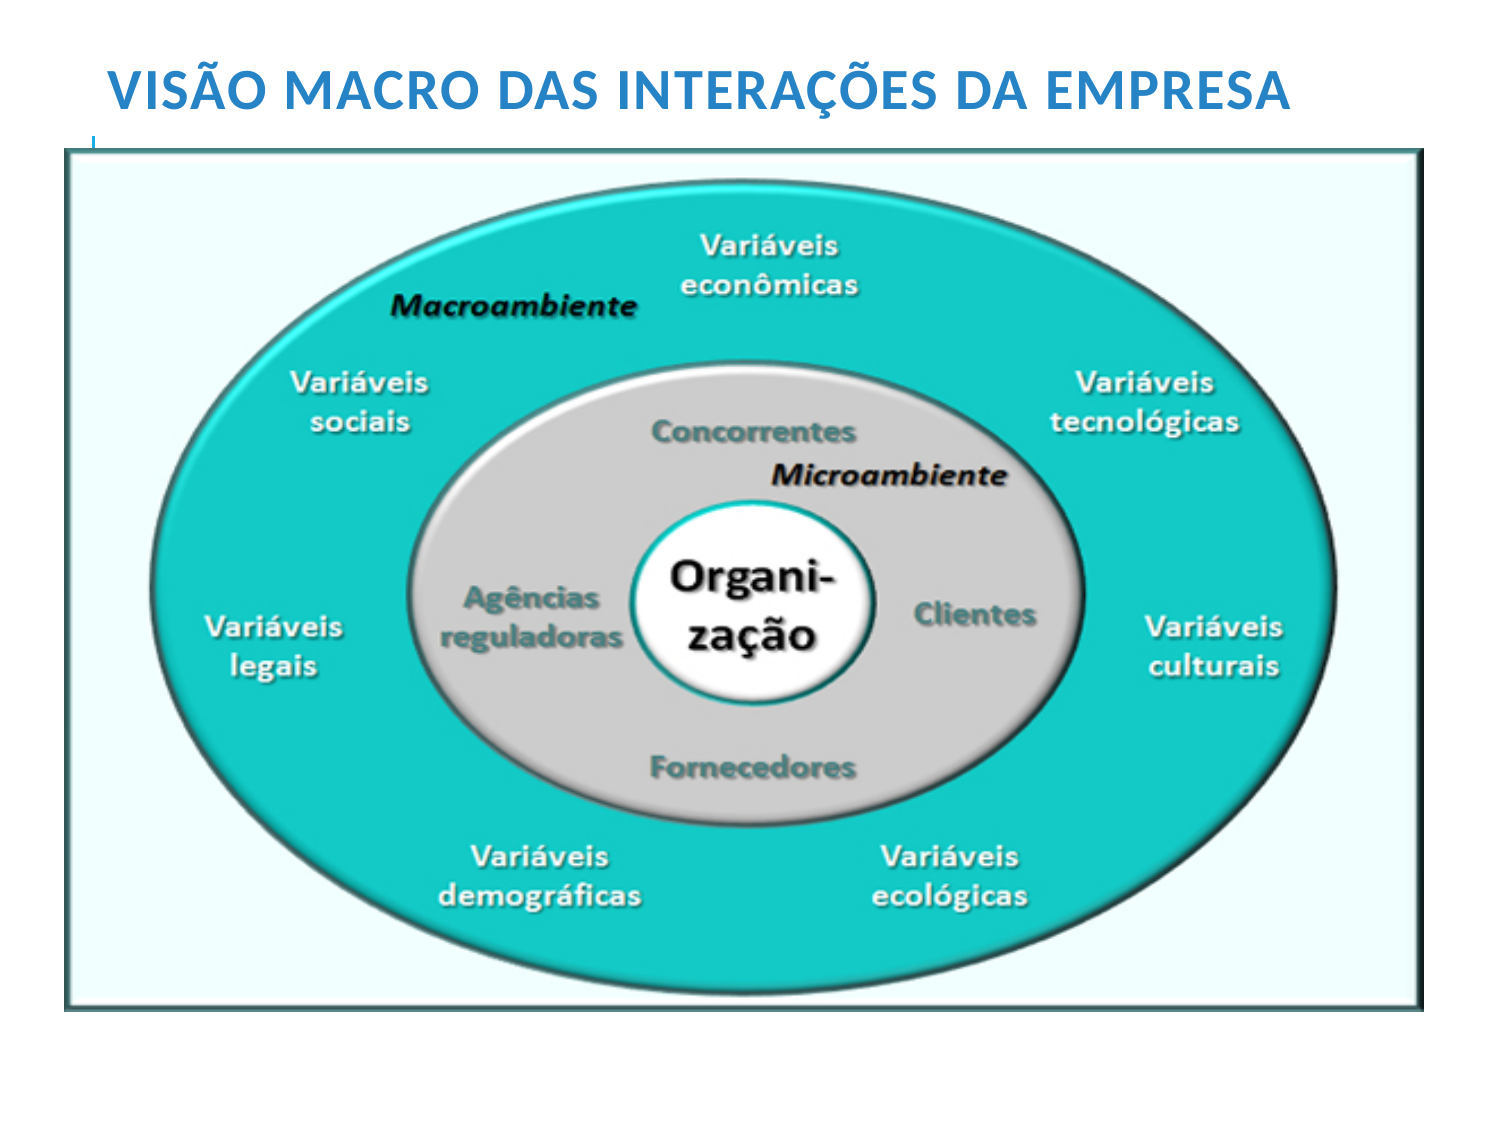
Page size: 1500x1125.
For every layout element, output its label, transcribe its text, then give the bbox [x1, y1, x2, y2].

picture [64, 148, 1424, 1012]
title Visão macro das interações da empresa [92, 56, 1356, 130]
